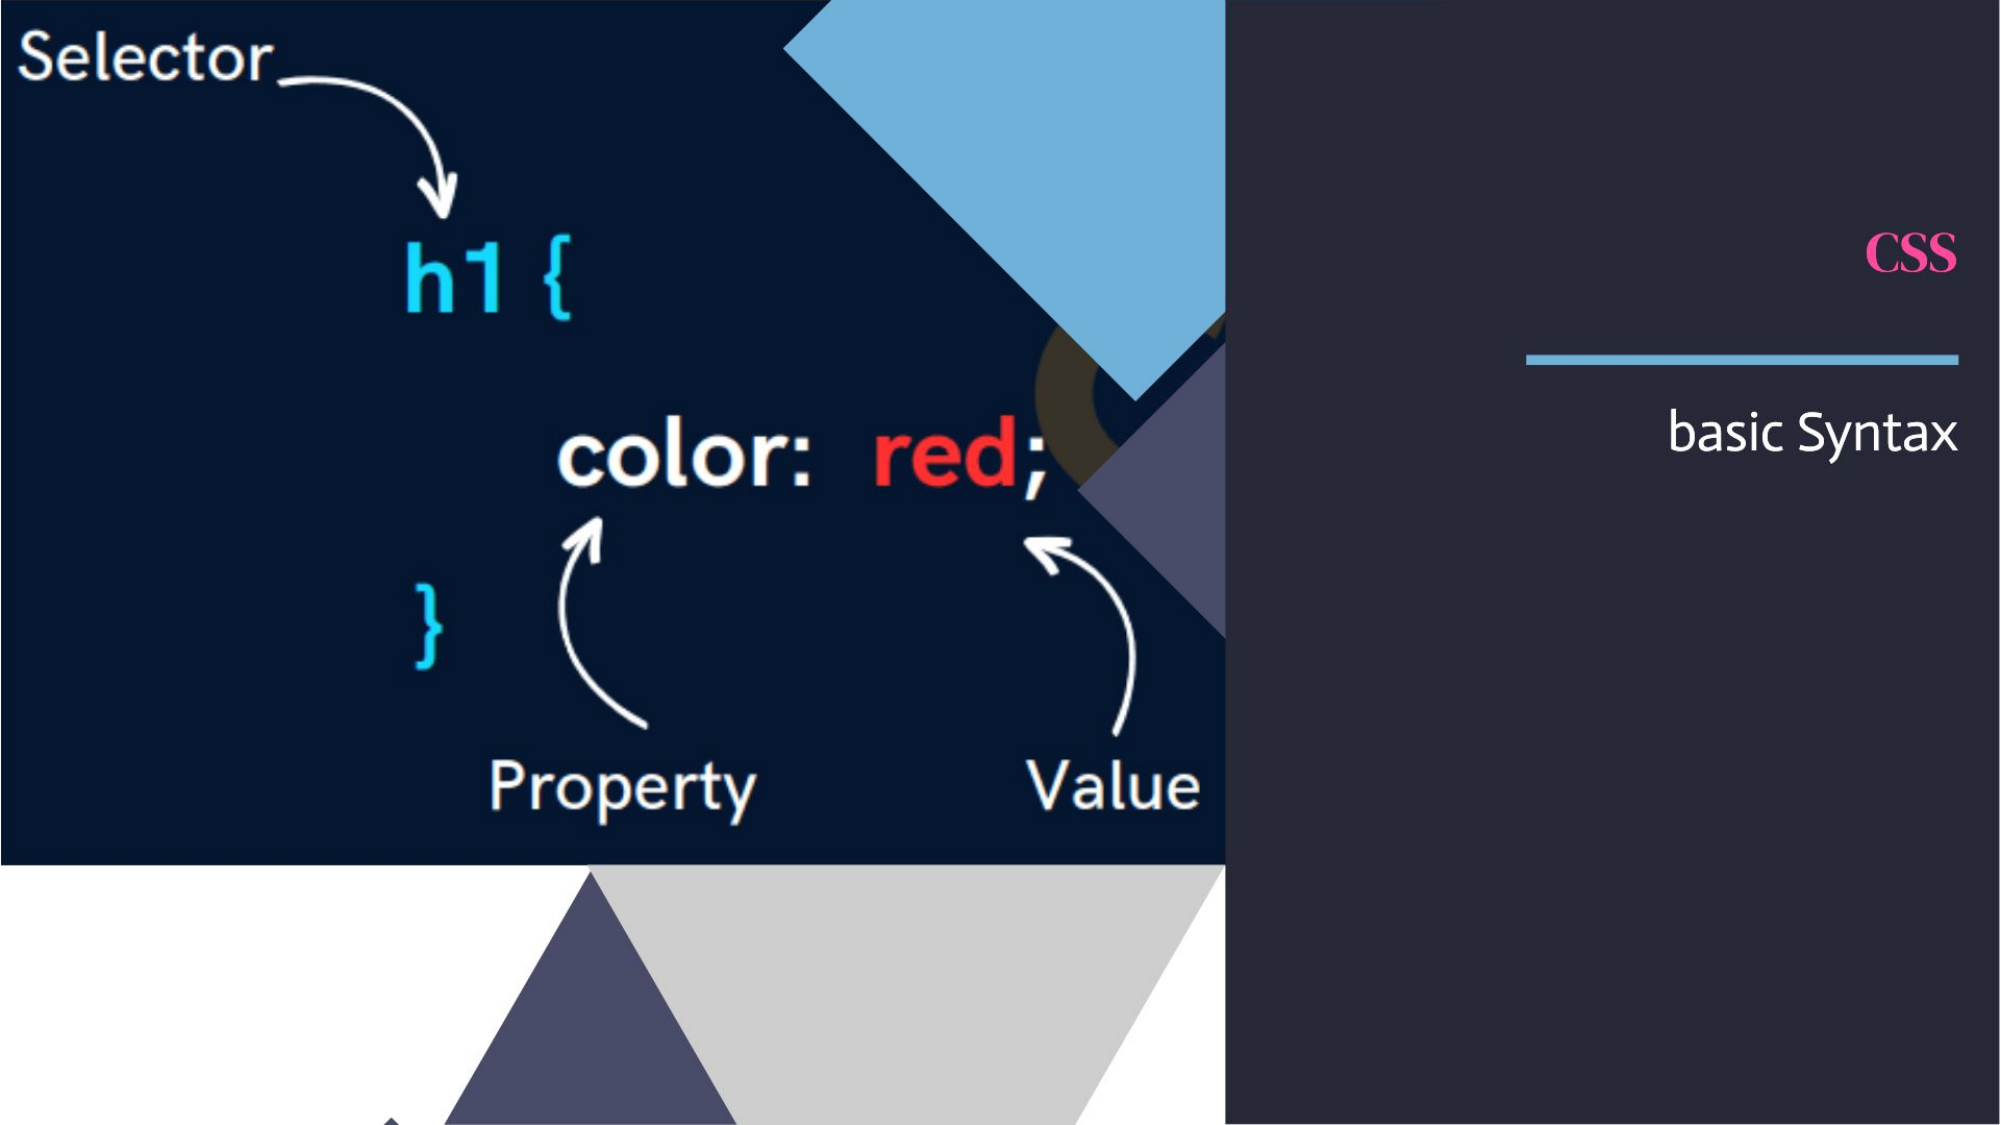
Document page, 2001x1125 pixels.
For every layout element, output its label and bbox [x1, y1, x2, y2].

list [0, 0, 2000, 1125]
